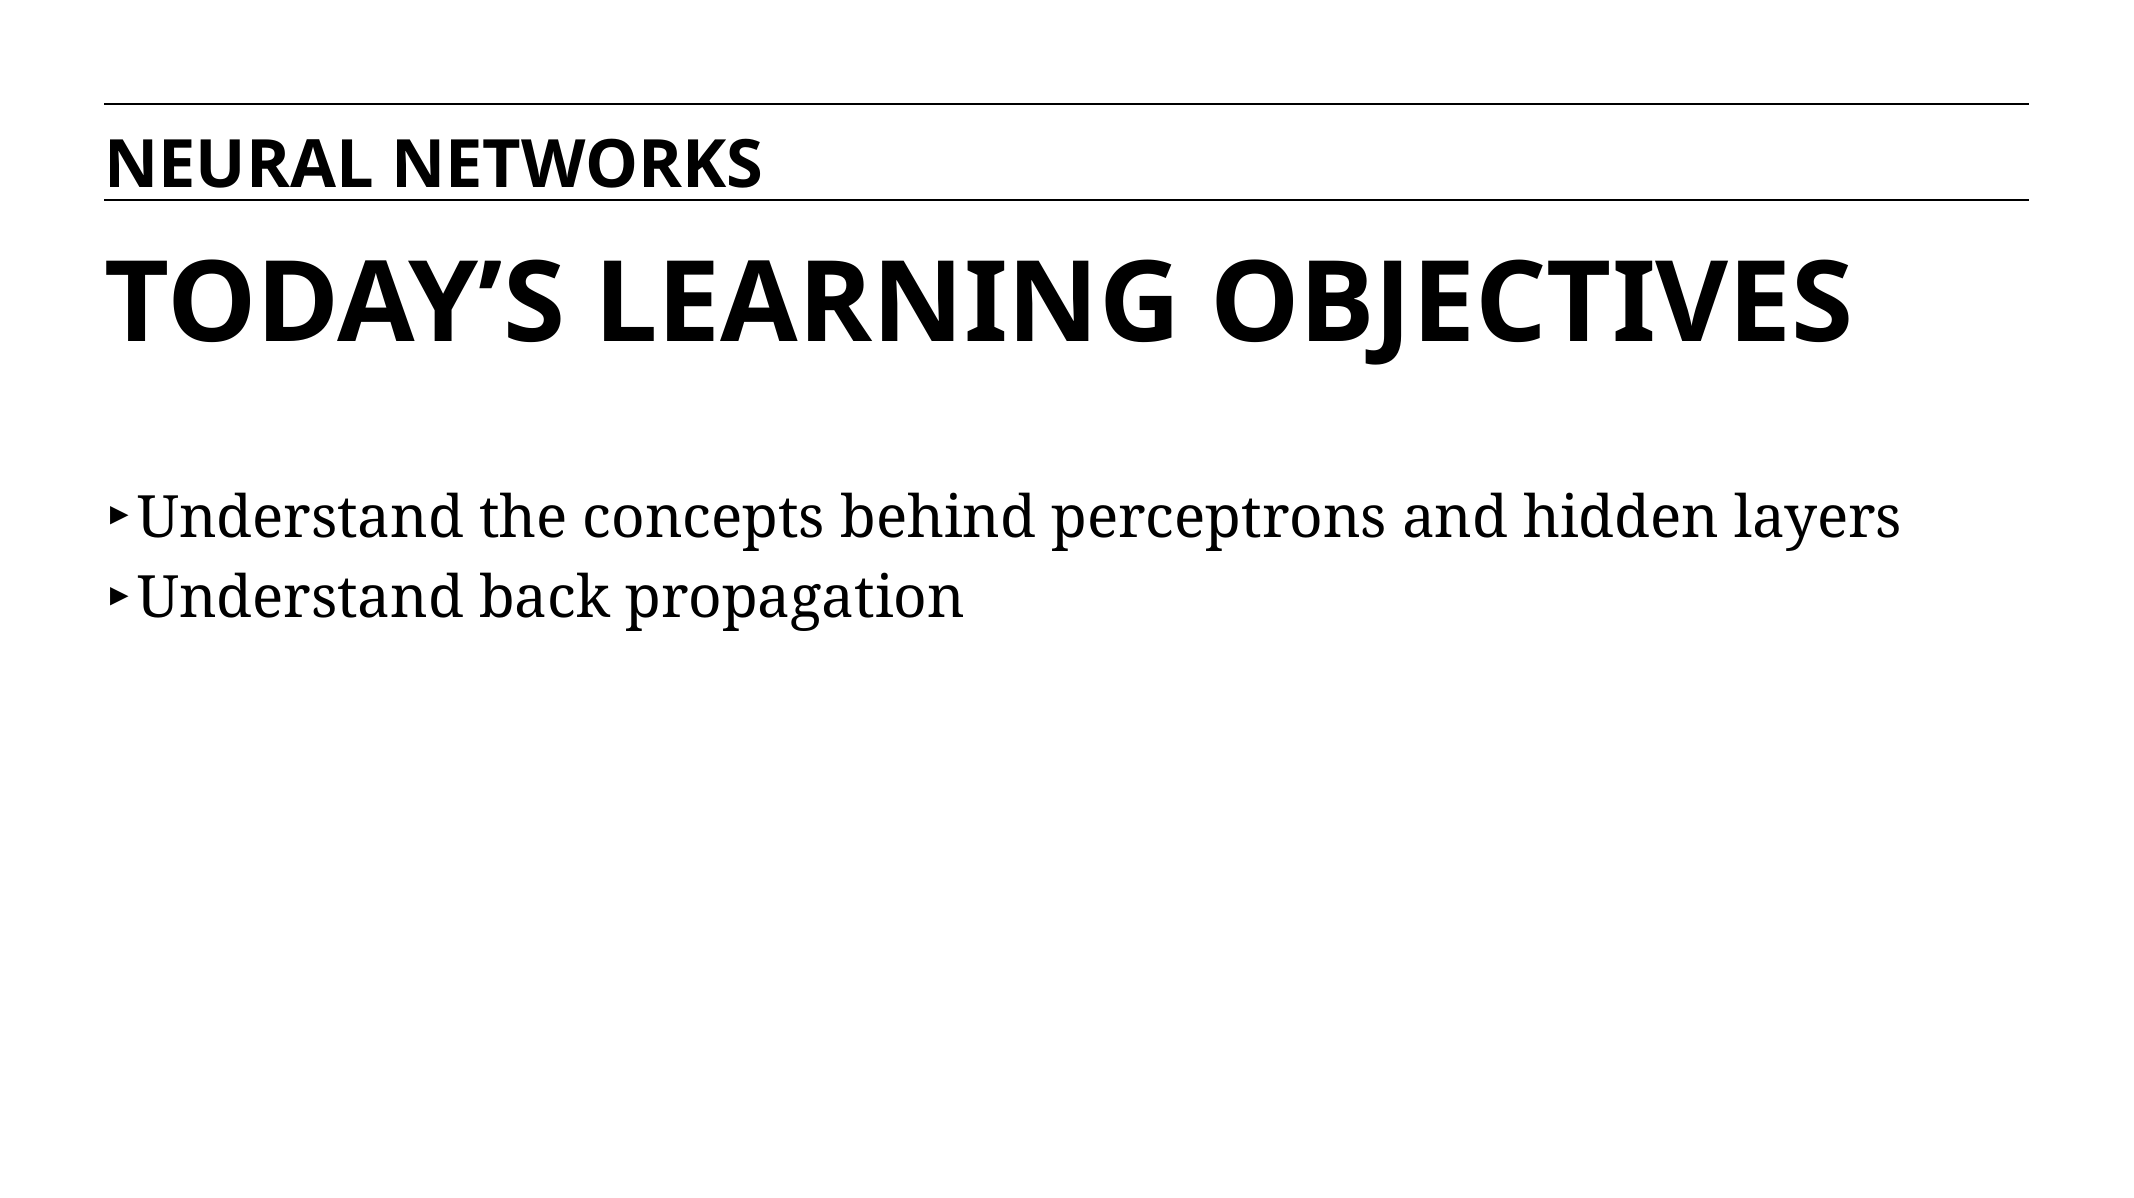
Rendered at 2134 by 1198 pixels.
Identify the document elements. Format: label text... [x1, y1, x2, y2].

text_box NEURAL NETWORKS [104, 120, 2030, 192]
list Understand the concepts behind perceptrons and hidden layers Understand back propagation [104, 359, 2030, 944]
title TODAY’S LEARNING OBJECTIVES [103, 241, 2030, 359]
